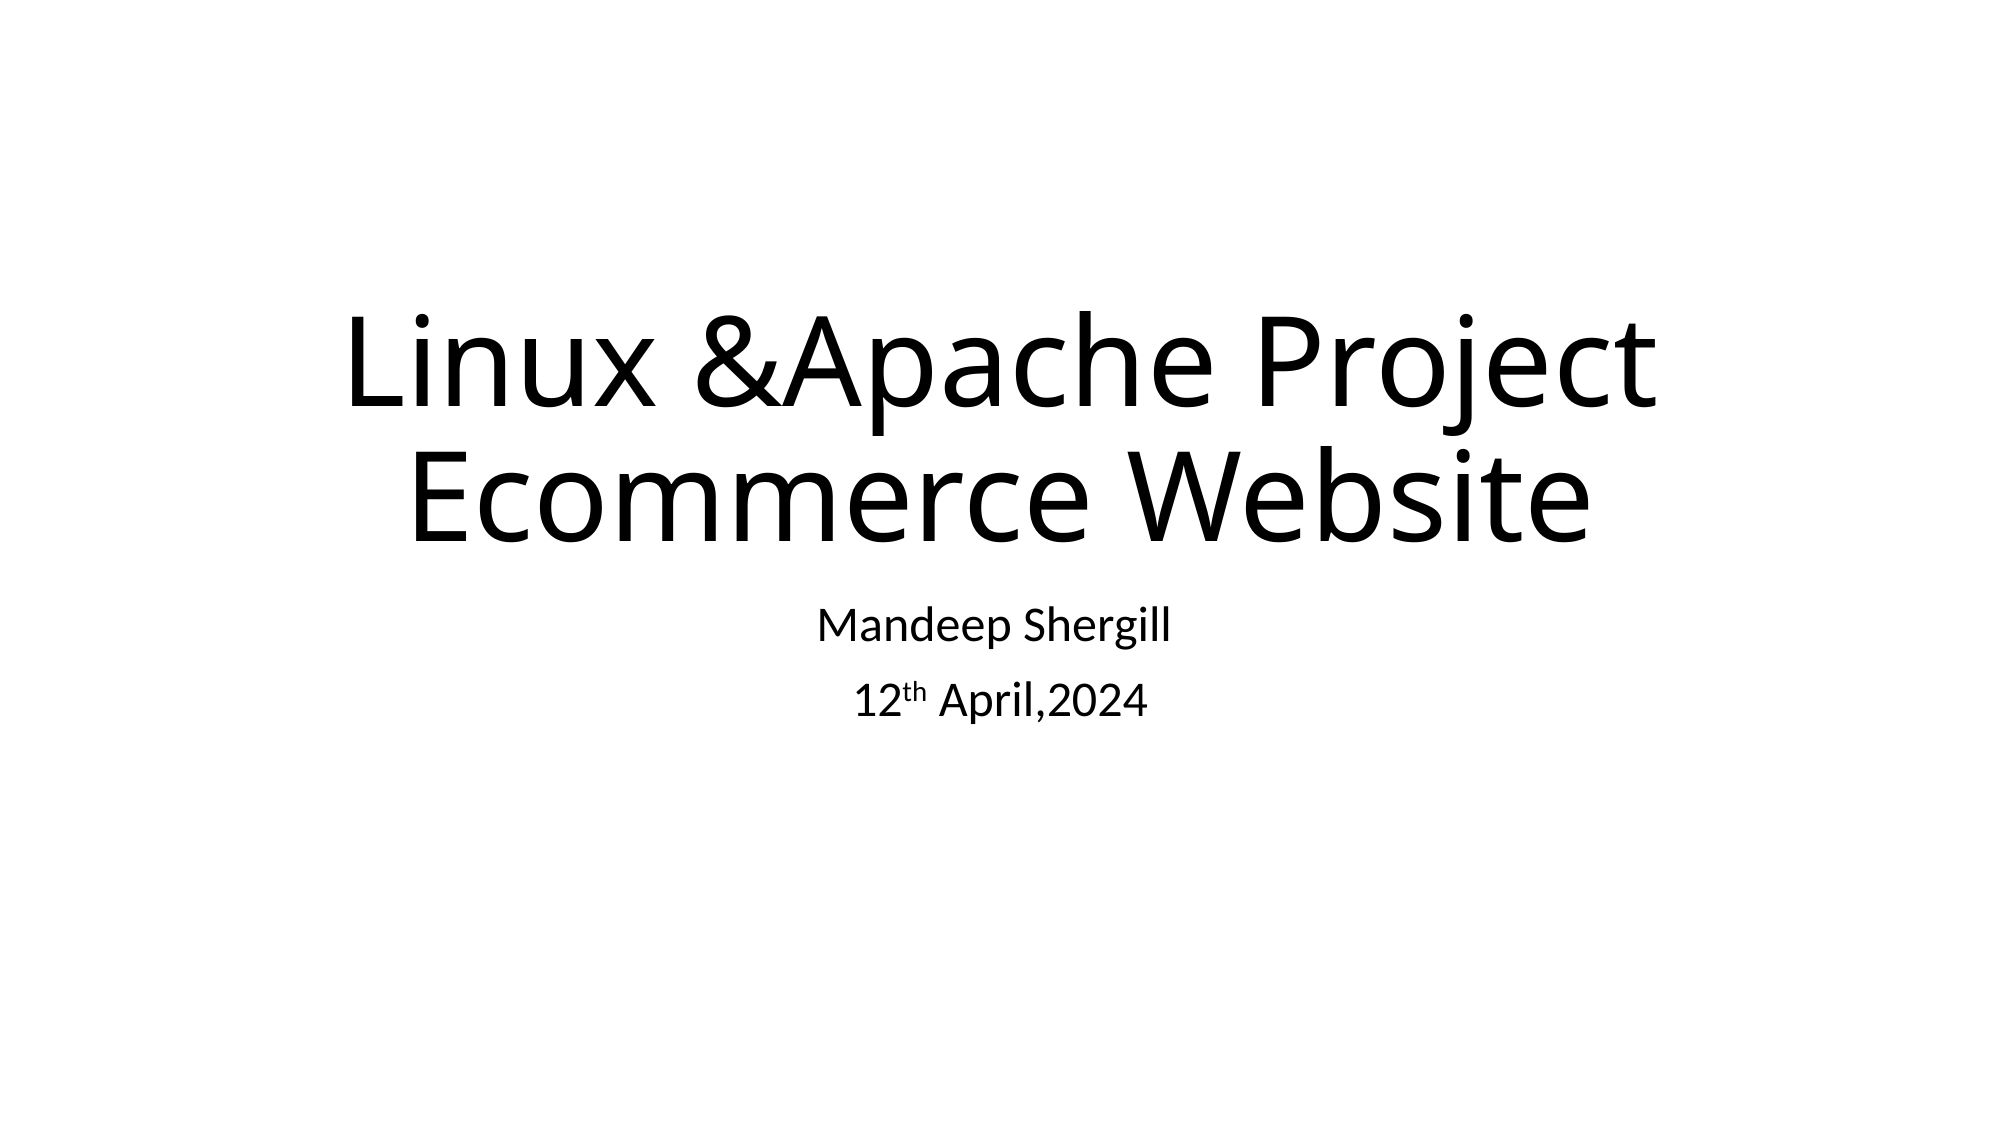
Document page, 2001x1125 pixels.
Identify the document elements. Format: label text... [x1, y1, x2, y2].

subtitle Mandeep Shergill 12th April,2024 [249, 590, 1750, 863]
title Linux &Apache Project Ecommerce Website [249, 184, 1750, 576]
